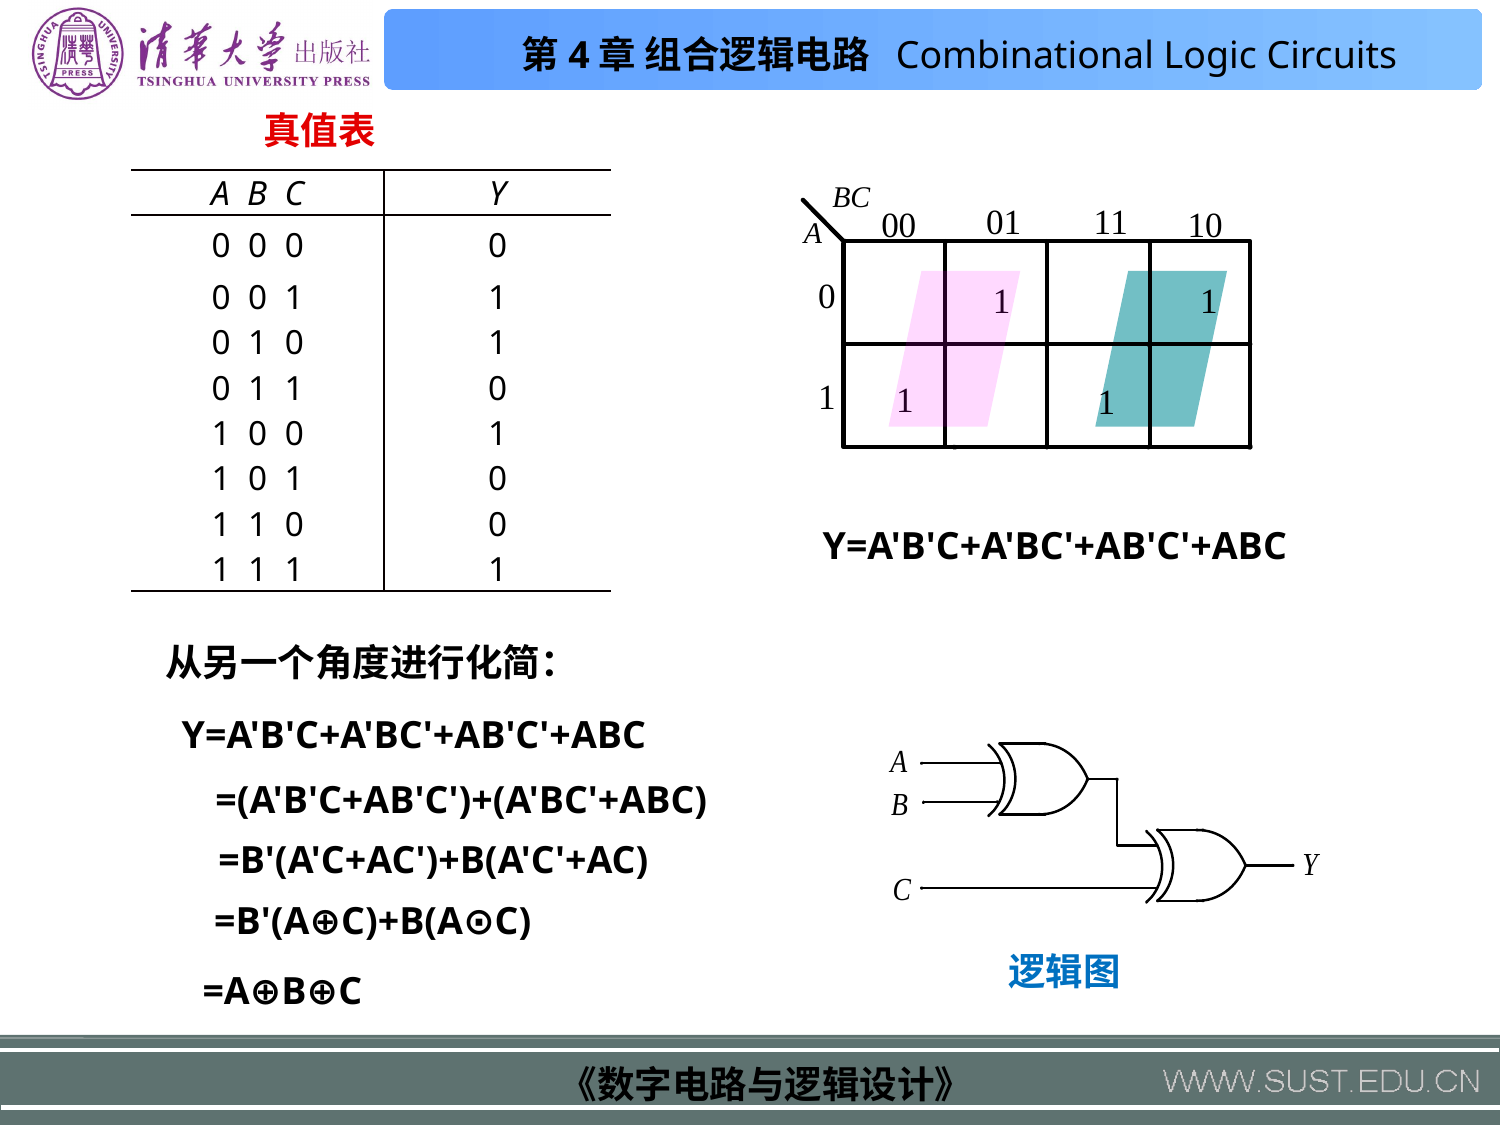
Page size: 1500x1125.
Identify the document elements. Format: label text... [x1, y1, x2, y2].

text_box （1）逻辑抽象 [1151, 1057, 1492, 1105]
table_cell 1 [385, 274, 611, 319]
text_box 逻辑图 [993, 941, 1136, 1001]
table_cell 1 1 0 [131, 500, 383, 546]
table_cell 0 1 1 [131, 365, 383, 410]
text_box Y=A'B'C+A'BC'+AB'C'+ABC [157, 703, 662, 764]
table_cell 0 1 0 [131, 319, 383, 365]
table_cell 0 [385, 500, 611, 546]
table_cell 1 [385, 410, 611, 455]
table_cell 0 [385, 455, 611, 500]
picture [28, 0, 373, 110]
text_box =B'(A'C+AC')+B(A'C'+AC) [203, 828, 664, 889]
table_cell 1 [385, 546, 611, 590]
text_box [867, 703, 1357, 941]
table_cell 0 [385, 216, 611, 274]
text_box 从另一个角度进行化简： [150, 631, 593, 692]
table_header A B C [131, 171, 383, 214]
table_cell 1 1 1 [131, 546, 383, 590]
text_box 真值表 [248, 100, 391, 160]
table_cell 0 0 1 [131, 274, 383, 319]
table_cell 1 [385, 319, 611, 365]
text_box Y=A'B'C+A'BC'+AB'C'+ABC [763, 514, 1366, 575]
text_box =B'(A⊕C)+B(A⊙C) [199, 889, 547, 949]
table_cell 1 0 1 [131, 455, 383, 500]
table_cell 1 0 0 [131, 410, 383, 455]
table_cell 0 [385, 365, 611, 410]
table_header Y [385, 171, 611, 214]
text_box =(A'B'C+AB'C')+(A'BC'+ABC) [200, 768, 723, 829]
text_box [792, 176, 1259, 456]
table_cell 0 0 0 [131, 216, 383, 274]
text_box =A⊕B⊕C [187, 959, 455, 1020]
